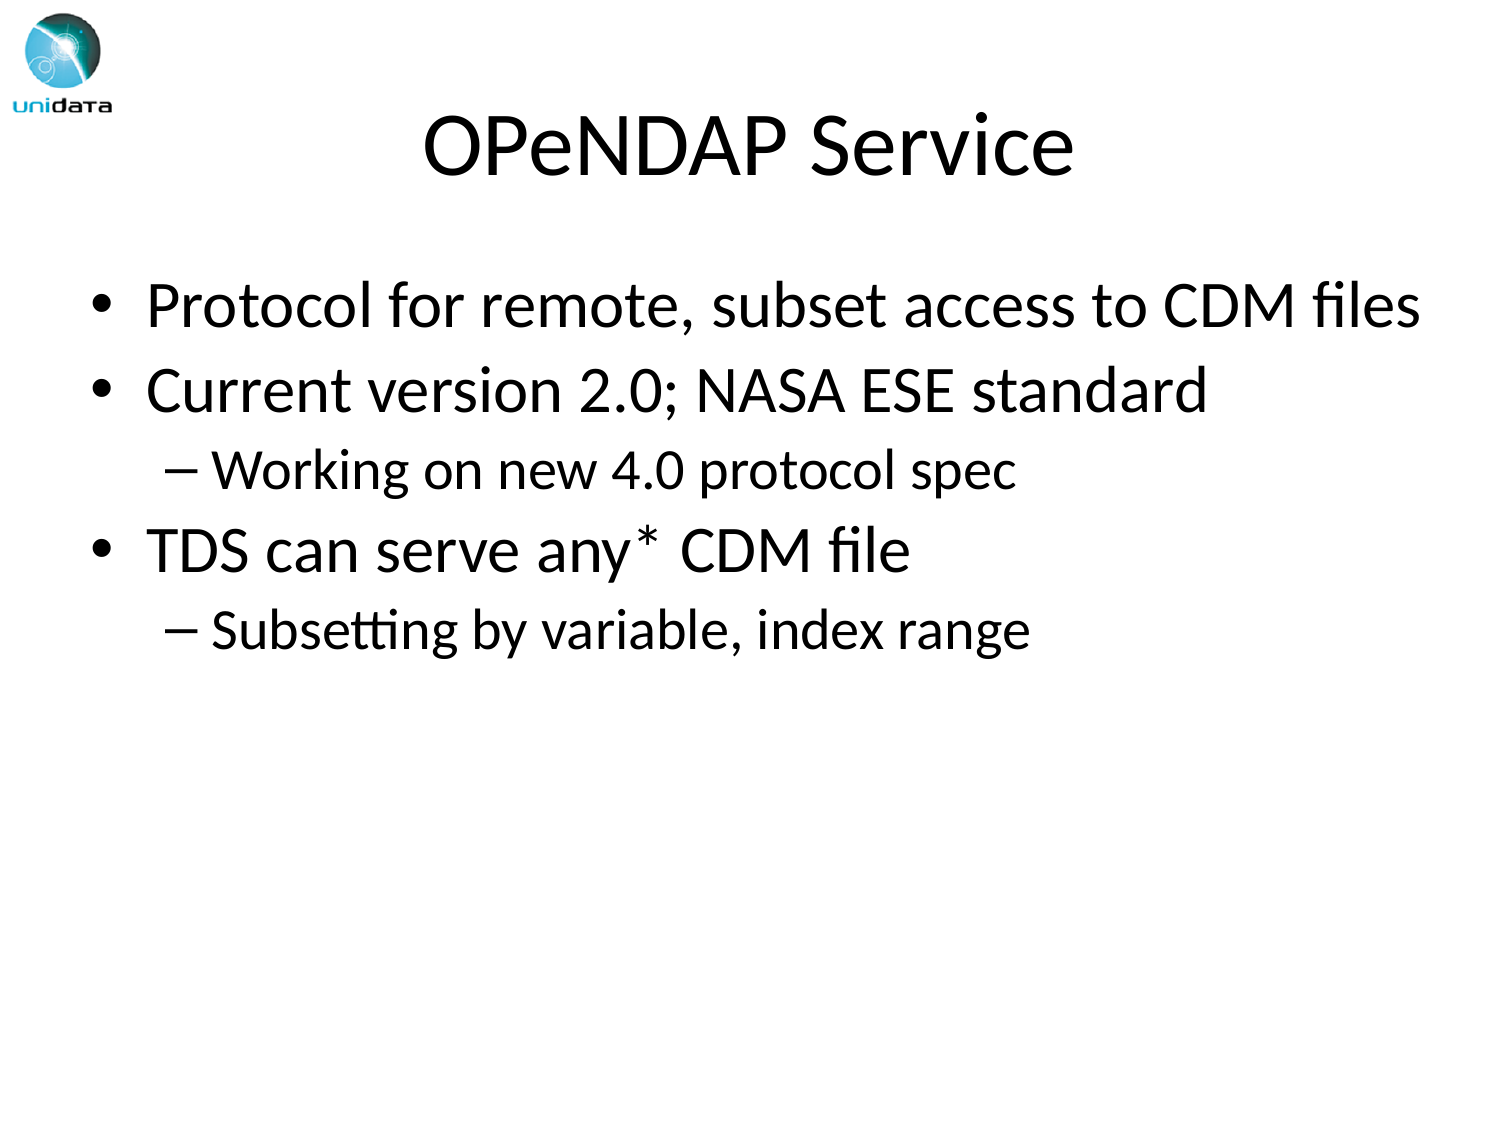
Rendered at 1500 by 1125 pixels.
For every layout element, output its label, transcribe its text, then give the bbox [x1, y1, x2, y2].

title OPeNDAP Service [74, 44, 1426, 233]
list Protocol for remote, subset access to CDM files Current version 2.0; NASA ESE standard Working on new 4.0 protocol spec TDS can serve any* CDM file Subsetting by variable, index range [74, 262, 1451, 1006]
picture [12, 12, 112, 113]
